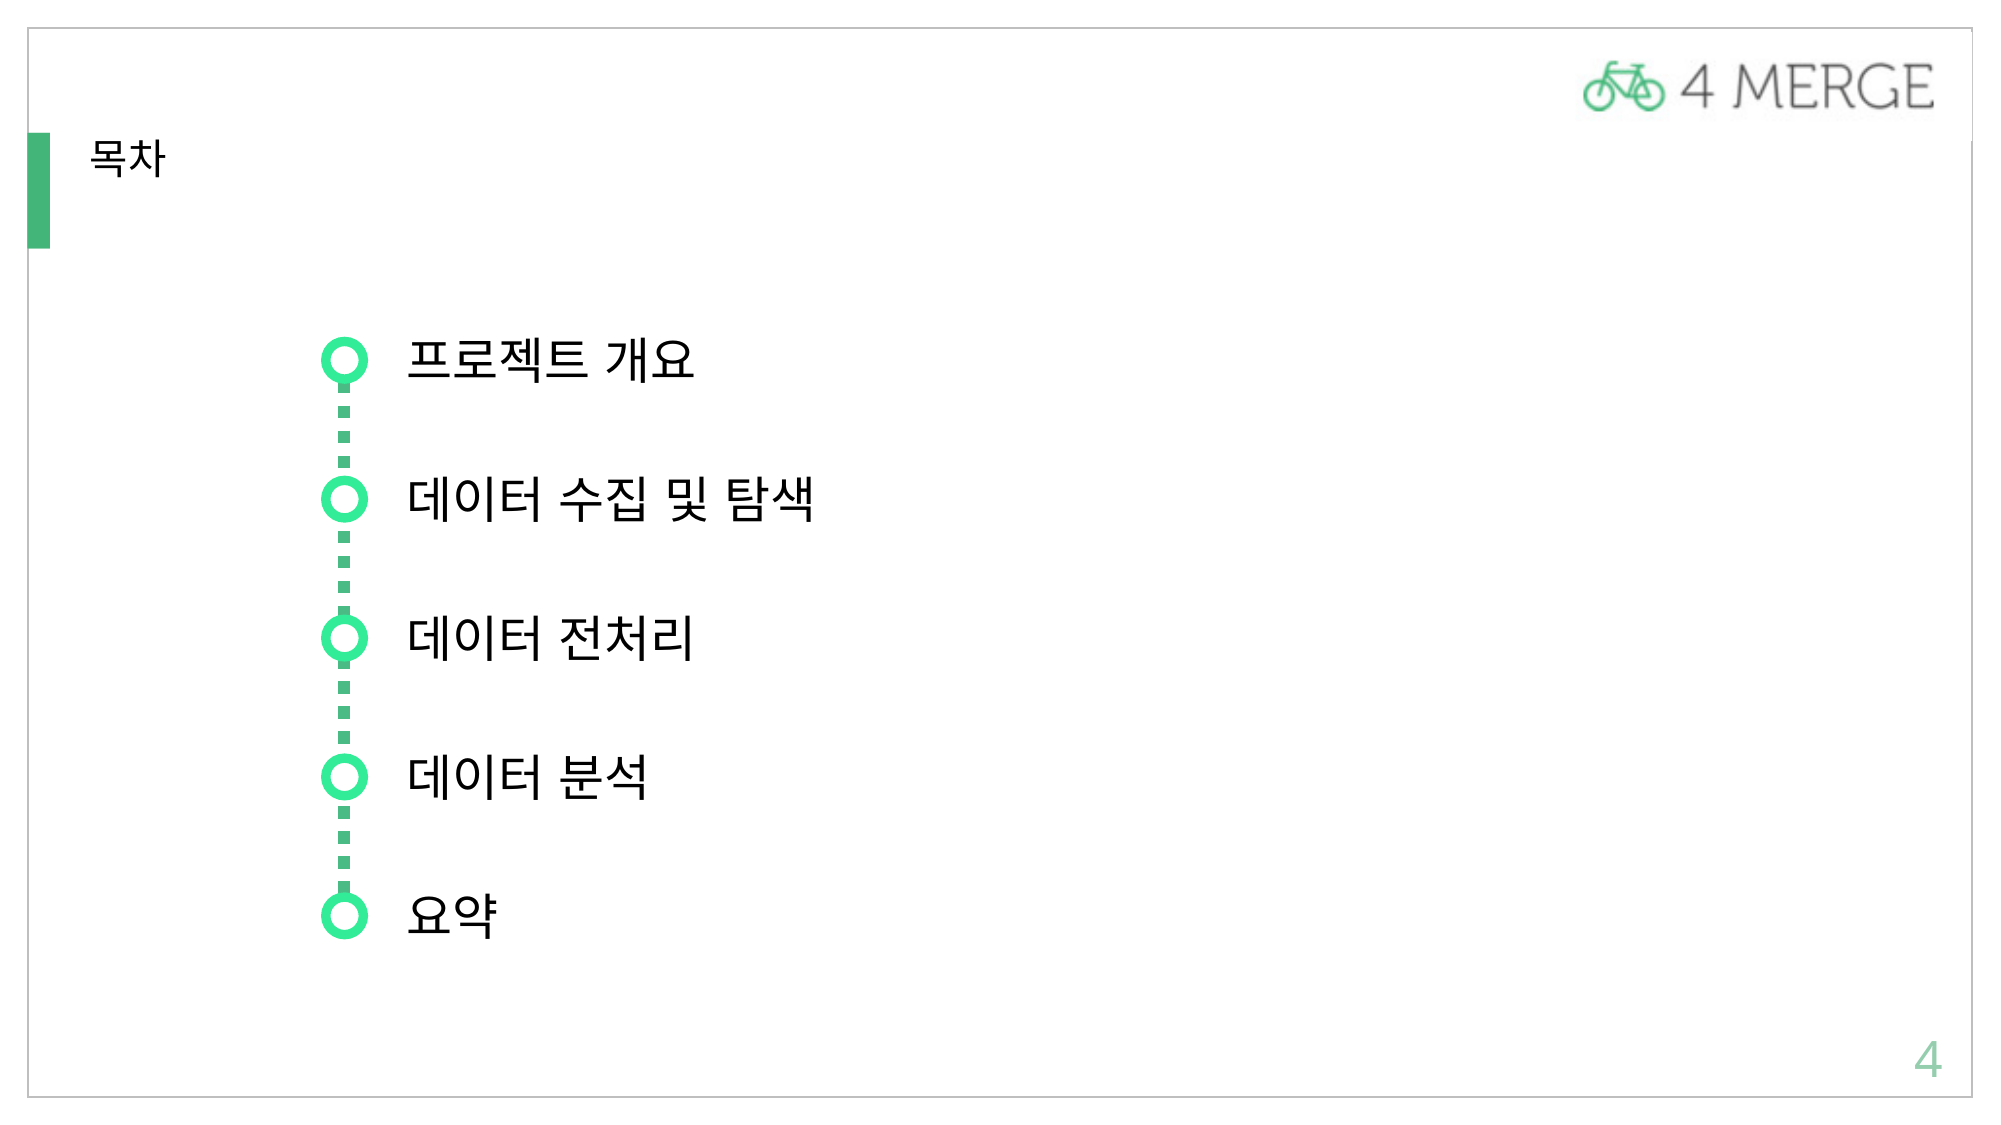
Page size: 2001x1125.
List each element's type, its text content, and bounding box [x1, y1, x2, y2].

text_box [27, 132, 51, 249]
picture [1545, 32, 1973, 141]
text_box 목차 [75, 125, 335, 191]
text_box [325, 322, 1564, 954]
slide_number 3 [1508, 1031, 1959, 1092]
